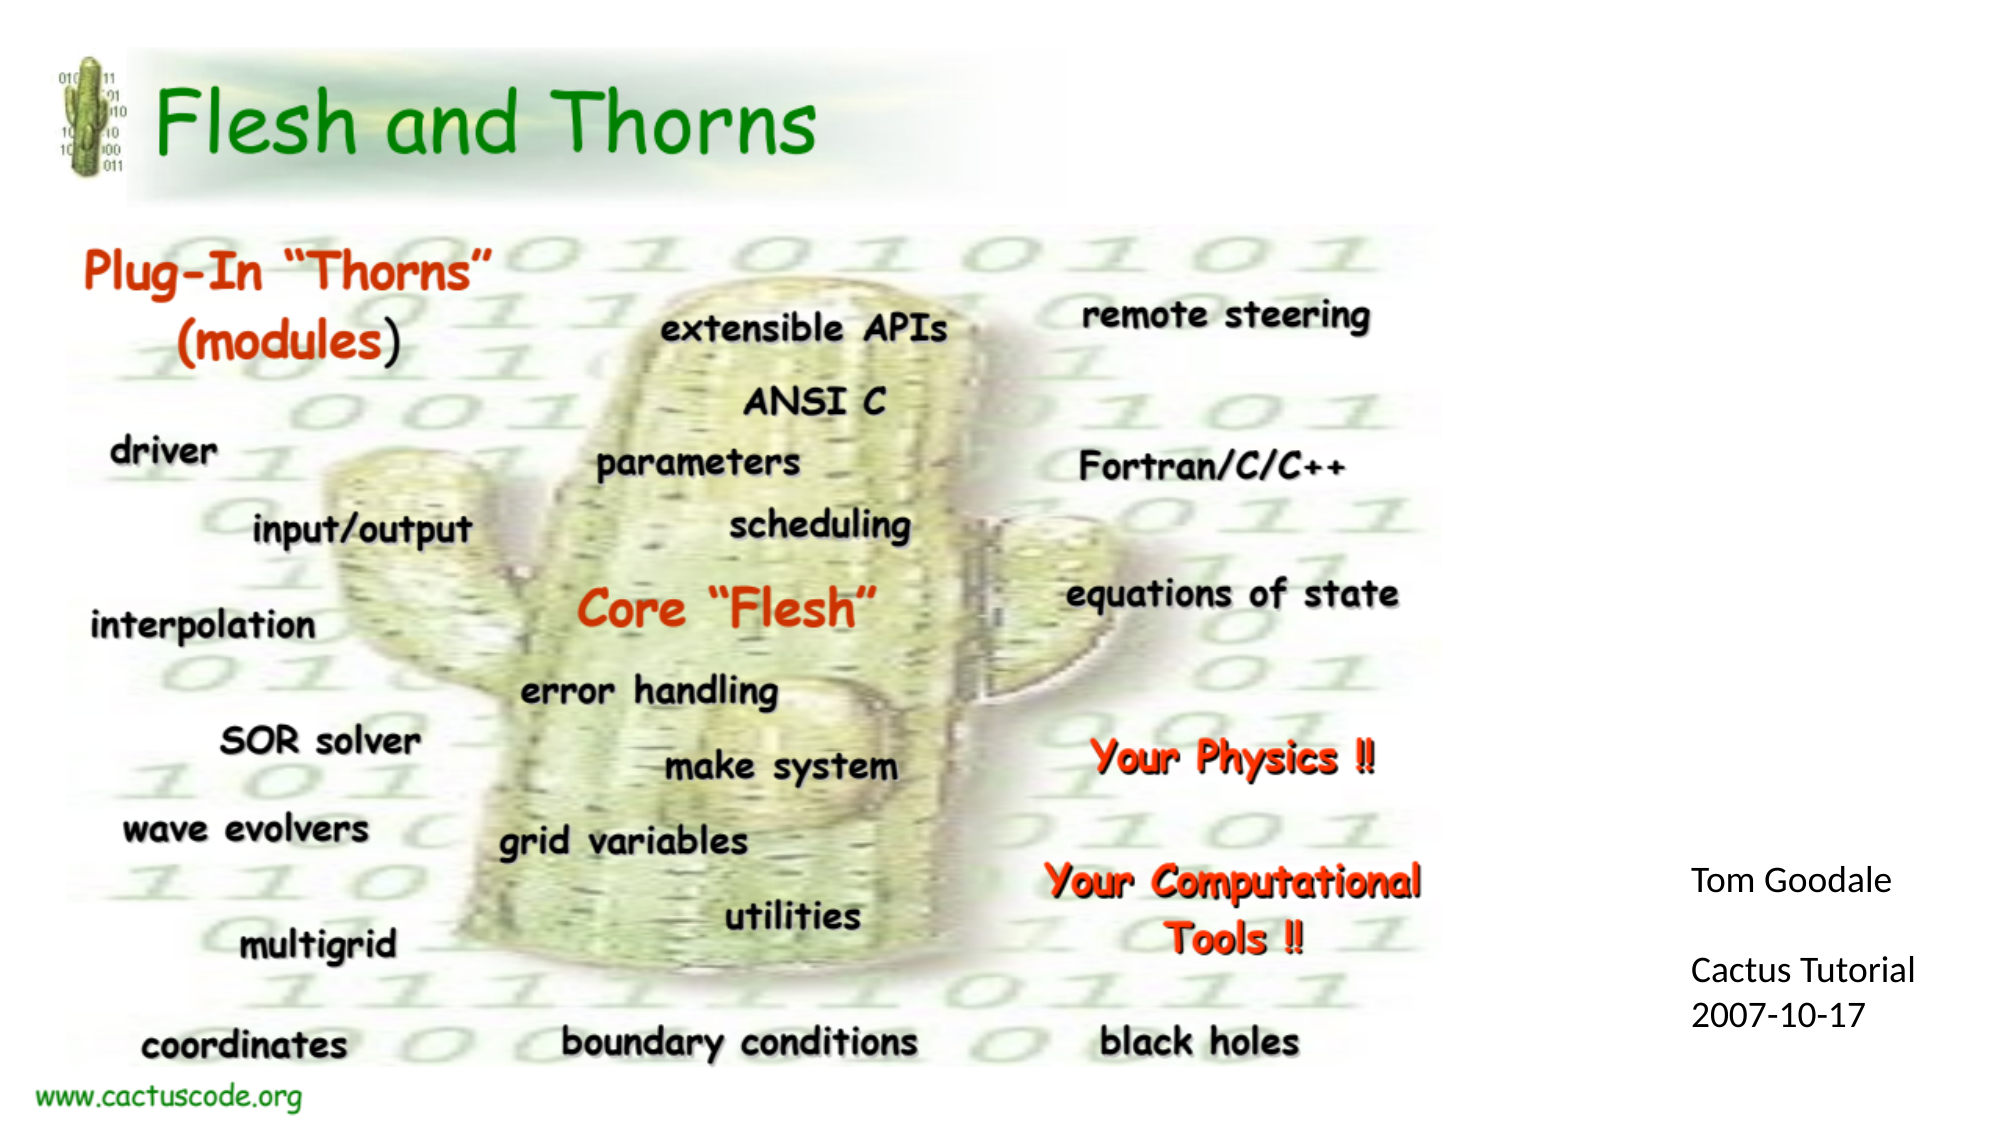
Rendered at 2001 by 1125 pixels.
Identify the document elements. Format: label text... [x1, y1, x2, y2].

picture [0, 0, 1500, 1125]
text_box Tom Goodale Cactus Tutorial 2007-10-17 [1676, 847, 1940, 1042]
